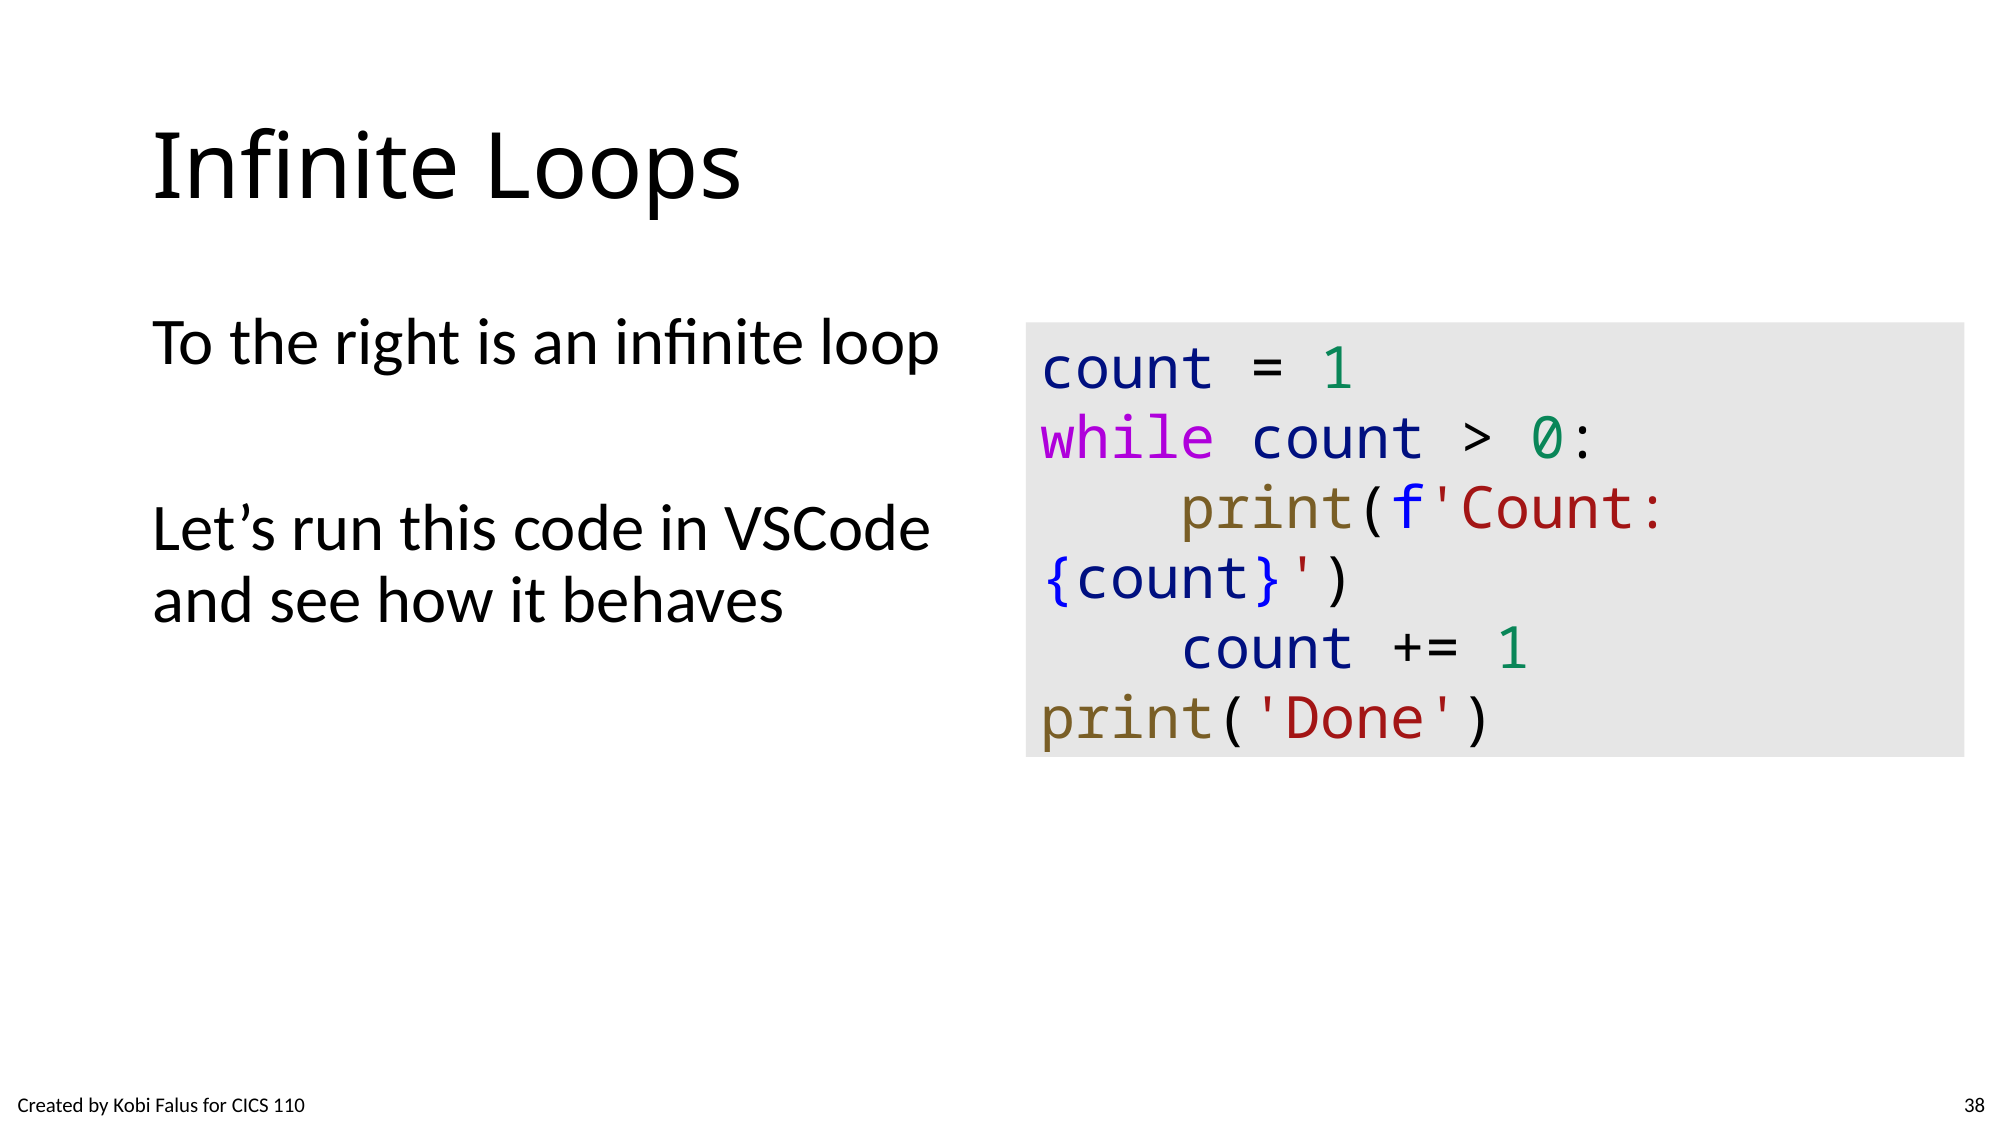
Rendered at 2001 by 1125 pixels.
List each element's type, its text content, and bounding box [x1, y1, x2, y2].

title Infinite Loops [137, 59, 1863, 278]
text_box count = 1 while count > 0: print(f'Count: {count}') count += 1 print('Done') [1025, 322, 1965, 757]
list To the right is an infinite loop Let’s run this code in VSCode and see how it behaves [137, 299, 1044, 1014]
